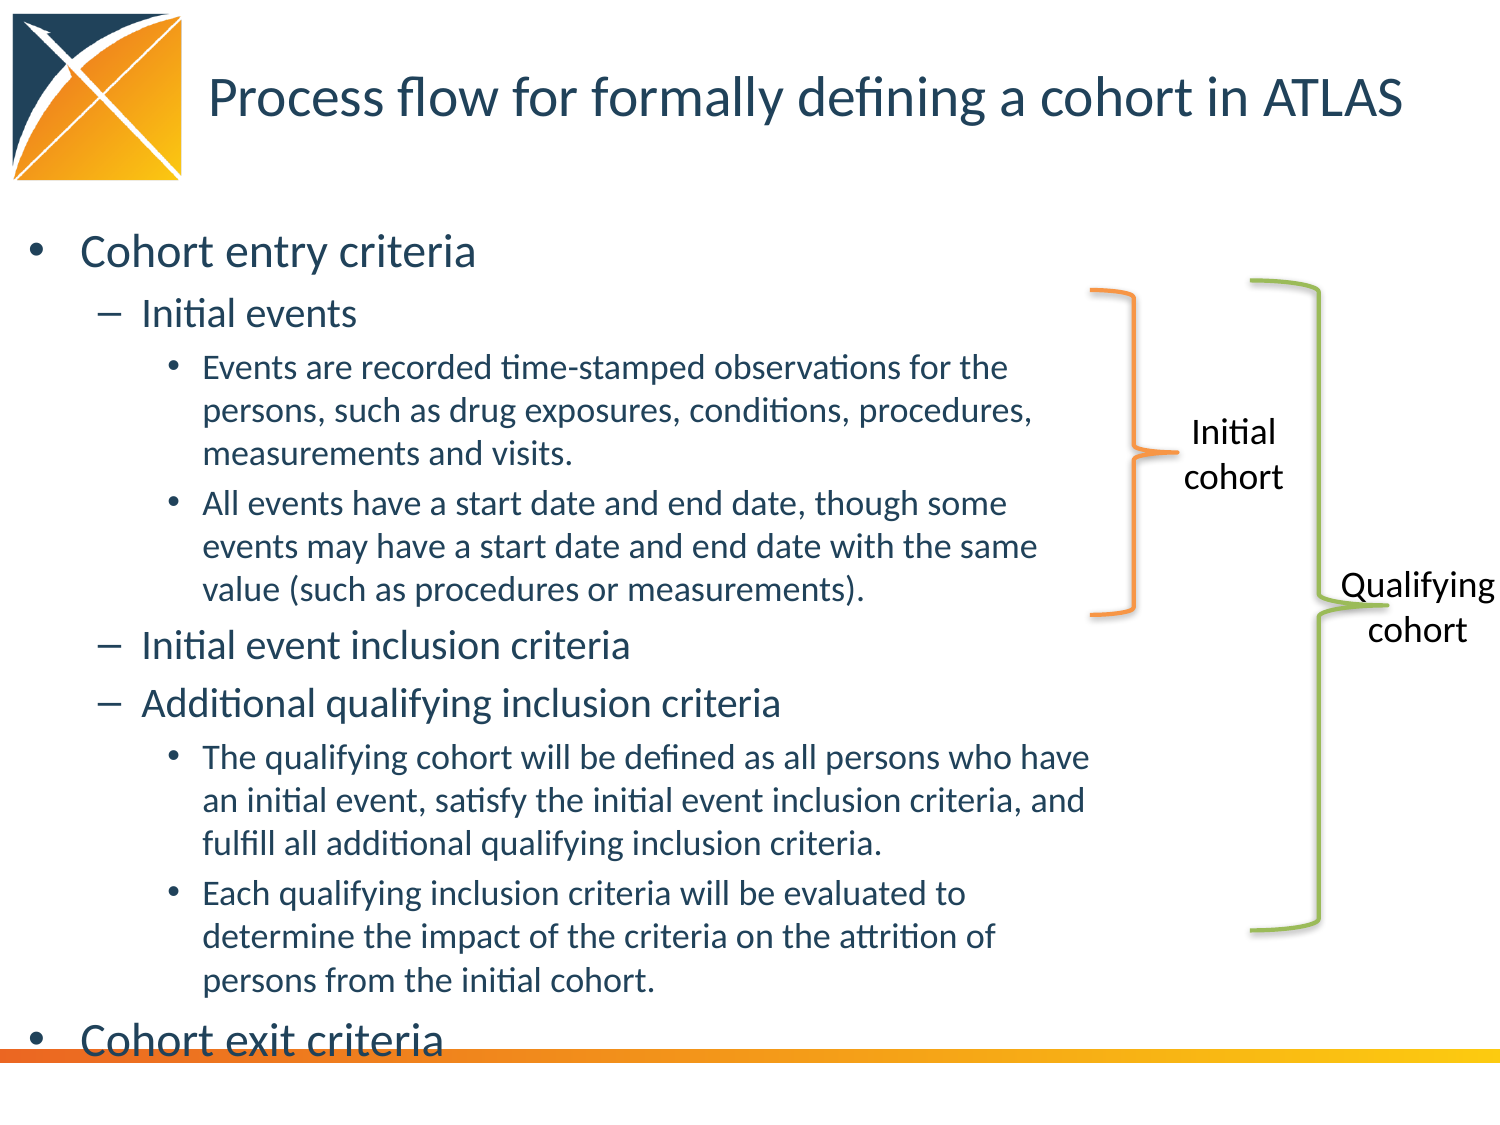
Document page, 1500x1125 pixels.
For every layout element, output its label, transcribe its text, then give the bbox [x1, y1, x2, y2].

text_box Initial cohort [1165, 399, 1244, 505]
list Cohort entry criteria Initial events Events are recorded time-stamped observations for the persons, such as drug exposures, conditions, procedures, measurements and visits. All events have a start date and end date, though some events may have a start date and end date with the same value (such as procedures or measurements). Initial event inclusion criteria Additional qualifying inclusion criteria The qualifying cohort will be defined as all persons who have an initial event, satisfy the initial event inclusion criteria, and fulfill all additional qualifying inclusion criteria. Each qualifying inclusion criteria will be evaluated to determine the impact of the criteria on the attrition of persons from the initial cohort. Cohort exit criteria [13, 212, 1126, 1075]
text_box [1249, 278, 1324, 933]
text_box [1089, 287, 1165, 617]
text_box Qualifying cohort [1324, 552, 1500, 658]
title Process flow for formally defining a cohort in ATLAS [187, 24, 1425, 163]
picture [0, 0, 206, 200]
